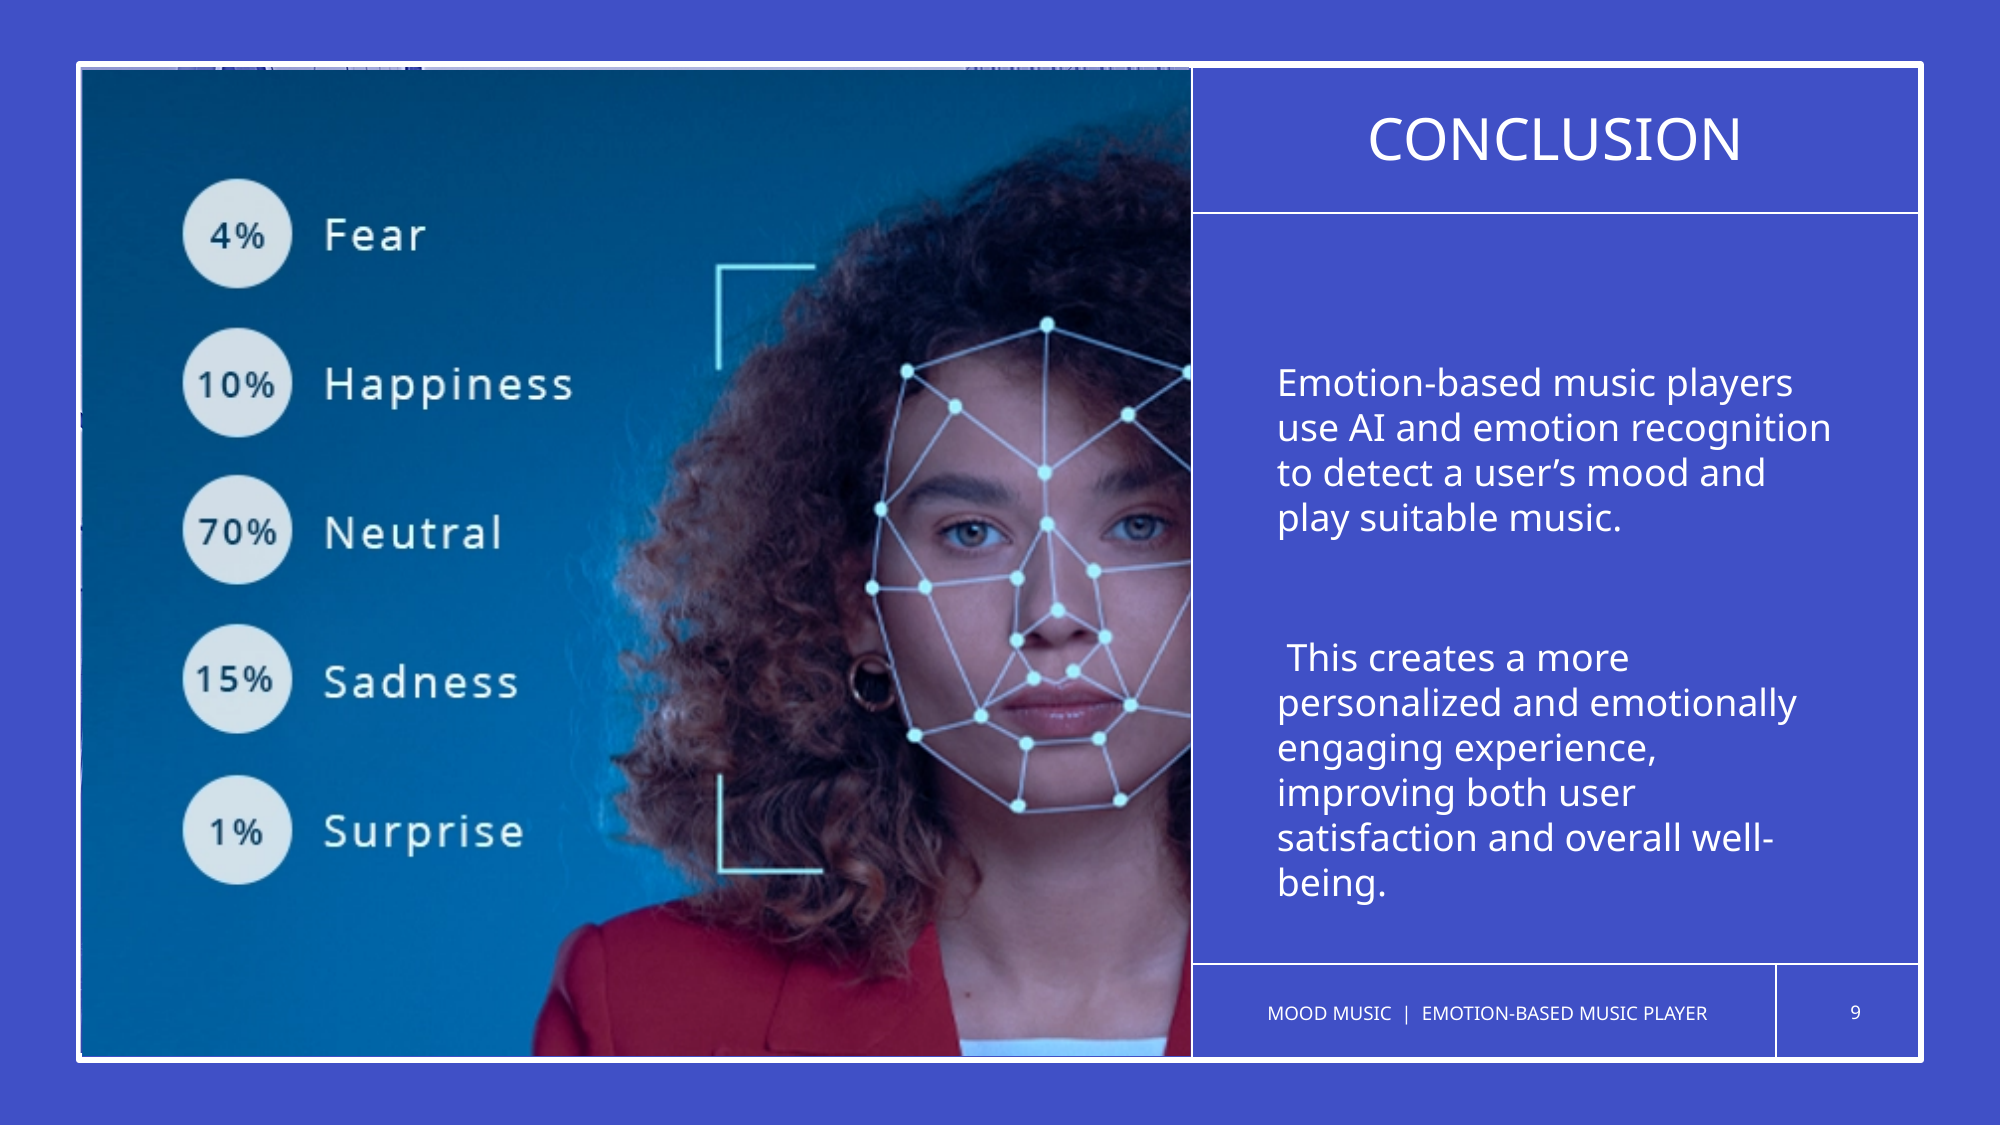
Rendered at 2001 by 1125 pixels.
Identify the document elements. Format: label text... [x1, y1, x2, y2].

footer Mood music | Emotion-based Music Player [1211, 983, 1763, 1044]
slide_number 9 [1798, 983, 1877, 1044]
title Conclusion [1201, 66, 1910, 208]
picture [80, 67, 1192, 1057]
list Emotion-based music players use AI and emotion recognition to detect a user’s mood and play suitable music. This creates a more personalized and emotionally engaging experience, improving both user satisfaction and overall well-being. [1201, 223, 1910, 959]
